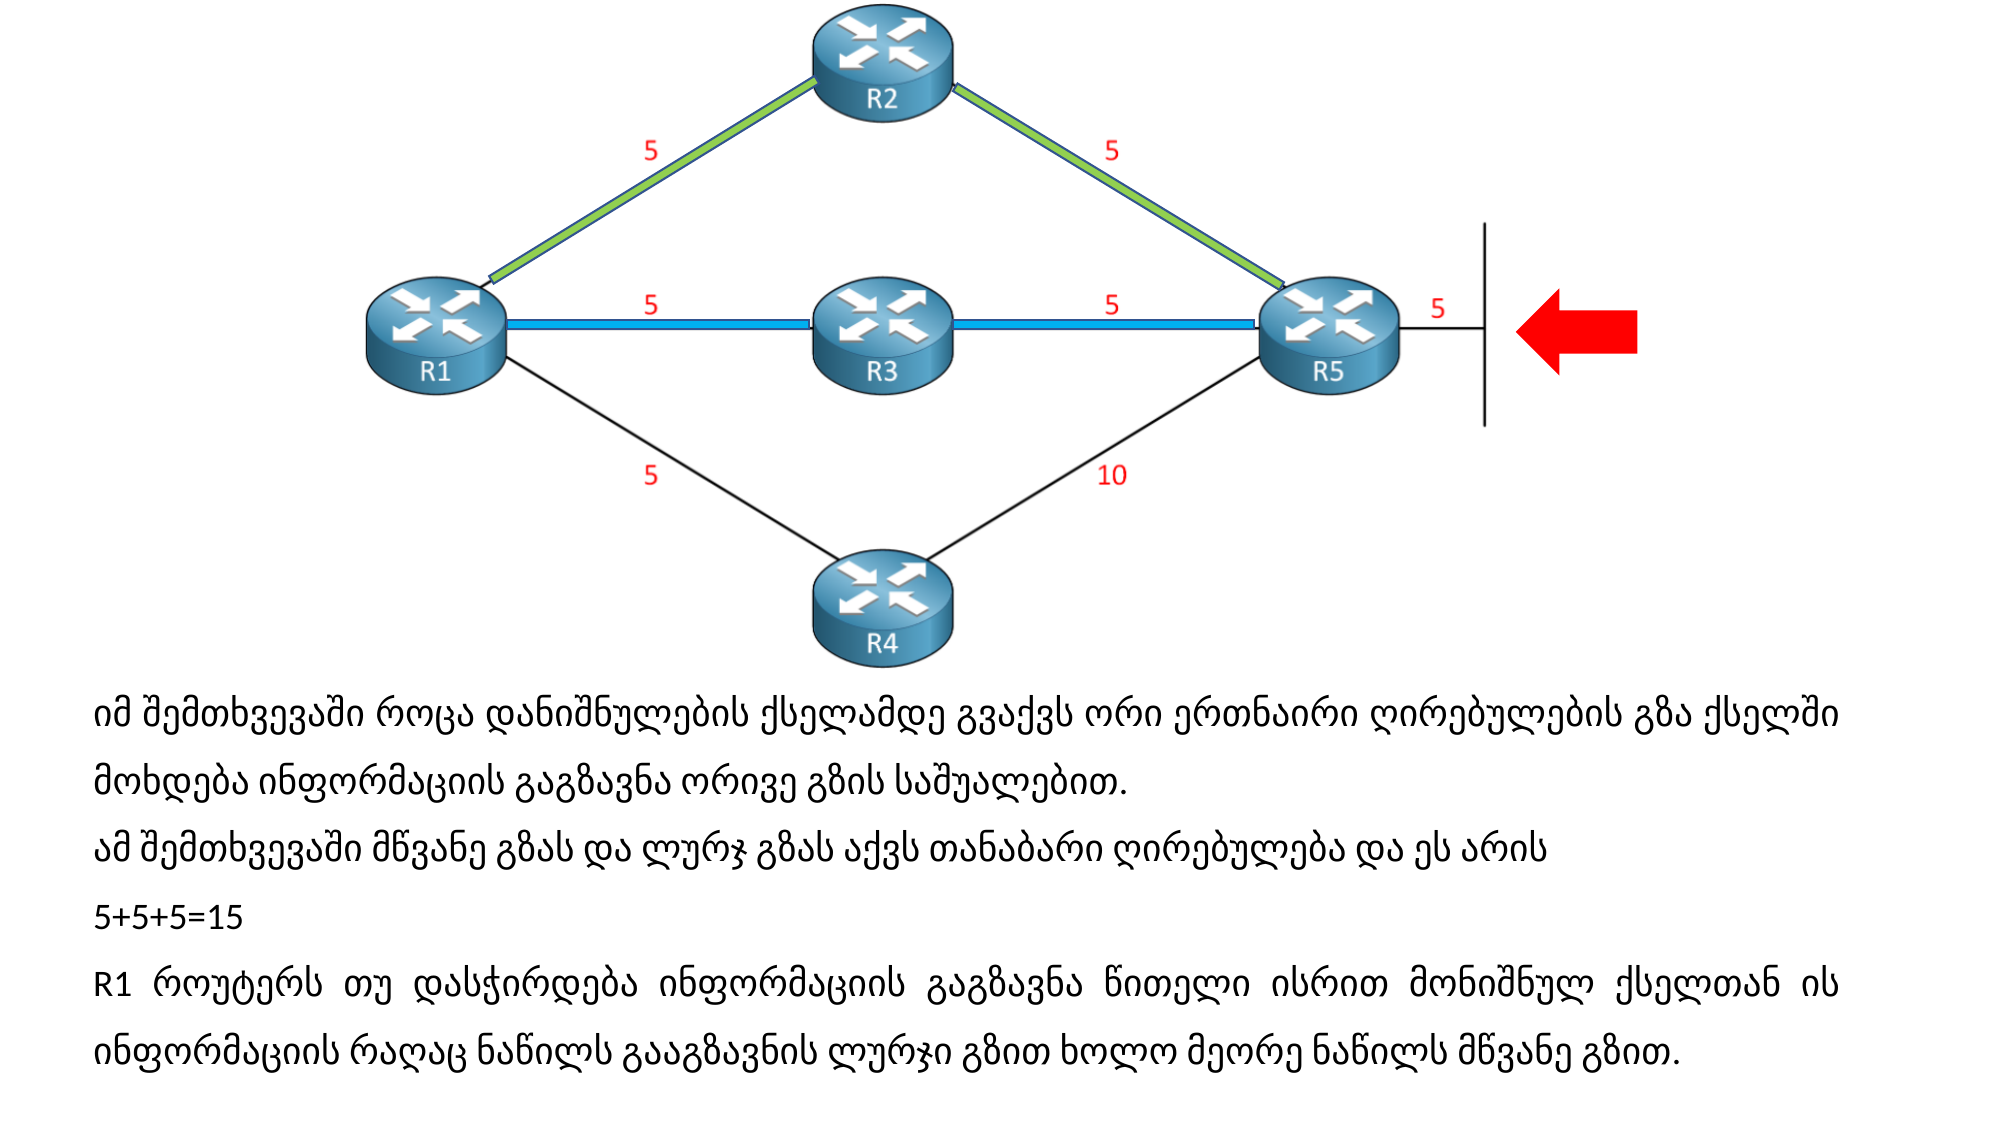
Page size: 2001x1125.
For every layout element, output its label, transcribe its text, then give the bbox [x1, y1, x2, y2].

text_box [337, 0, 1492, 678]
text_box [1515, 288, 1638, 376]
text_box იმ შემთხვევაში როცა დანიშნულების ქსელამდე გვაქვს ორი ერთნაირი ღირებულების გზა ქსელში მოხდება ინფორმაციის გაგზავნა ორივე გზის საშუალებით. ამ შემთხვევაში მწვანე გზას და ლურჯ გზას აქვს თანაბარი ღირებულება და ეს არის 5+5+5=15 R1 როუტერს თუ დასჭირდება ინფორმაციის გაგზავნა წითელი ისრით მონიშნულ ქსელთან ის ინფორმაციის რაღაც ნაწილს გააგზავნის ლურჯი გზით ხოლო მეორე ნაწილს მწვანე გზით. [78, 659, 1856, 1079]
